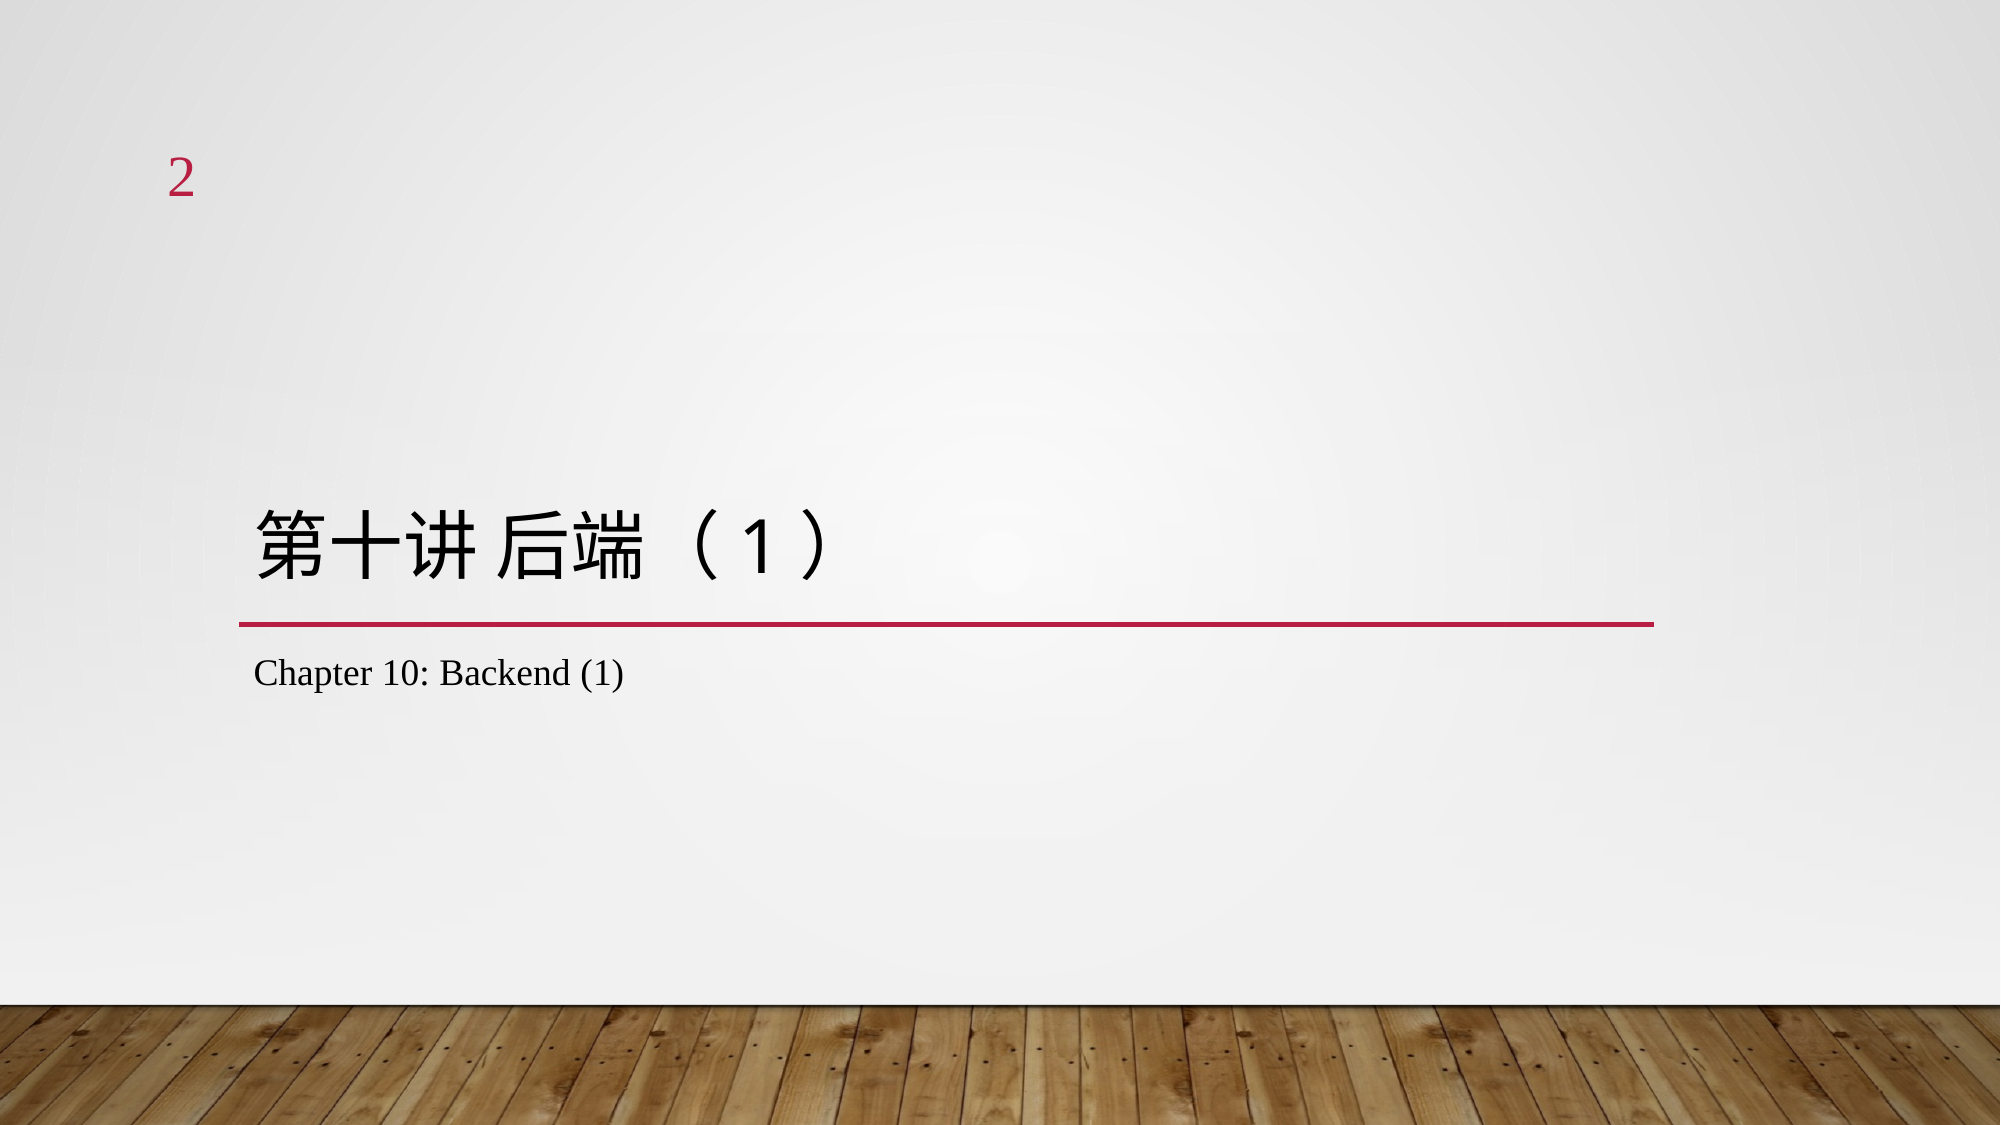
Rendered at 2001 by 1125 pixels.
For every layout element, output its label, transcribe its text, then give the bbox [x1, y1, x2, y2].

list Chapter 10: Backend (1) [238, 624, 1655, 791]
title 第十讲 后端（1） [238, 288, 1657, 598]
slide_number 2 [78, 131, 212, 214]
picture [0, 1005, 2000, 1125]
